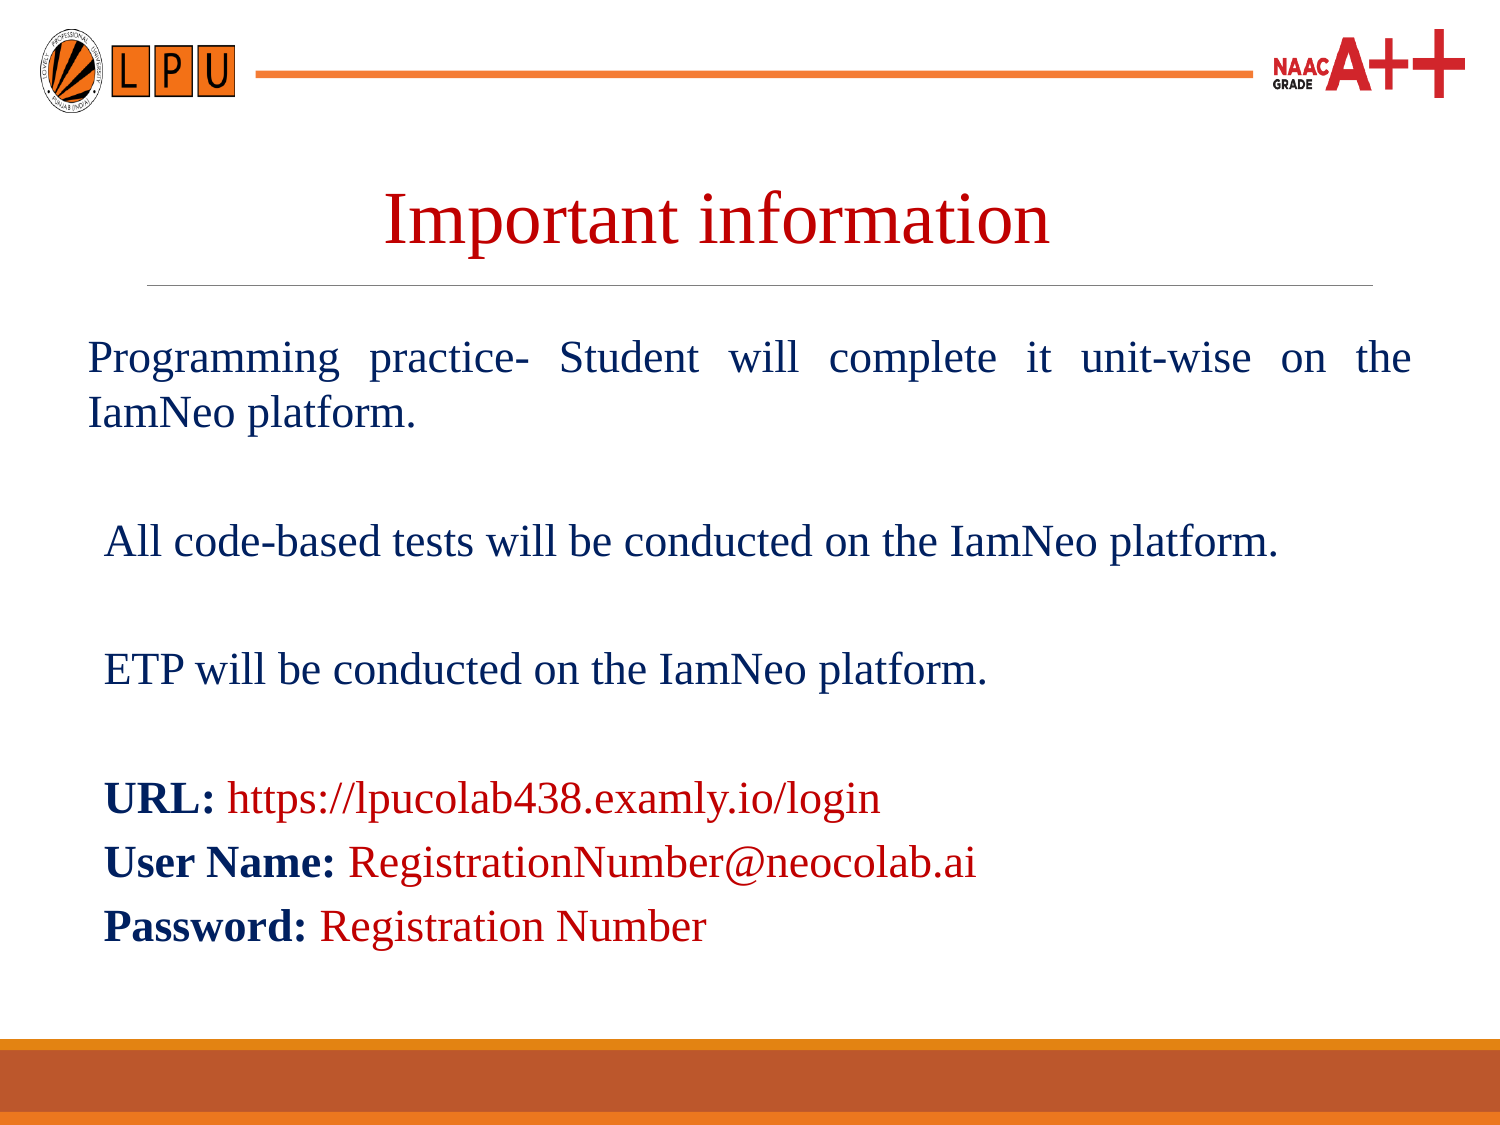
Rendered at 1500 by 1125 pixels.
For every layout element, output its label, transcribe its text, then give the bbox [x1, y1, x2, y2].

picture [40, 29, 235, 113]
list Programming practice- Student will complete it unit-wise on the IamNeo platform. All code-based tests will be conducted on the IamNeo platform. ETP will be conducted on the IamNeo platform. URL: https://lpucolab438.examly.io/login User Name: RegistrationNumber@neocolab.ai Password: Registration Number [87, 326, 1413, 957]
title Important information [287, 168, 1149, 260]
picture [1273, 29, 1465, 98]
